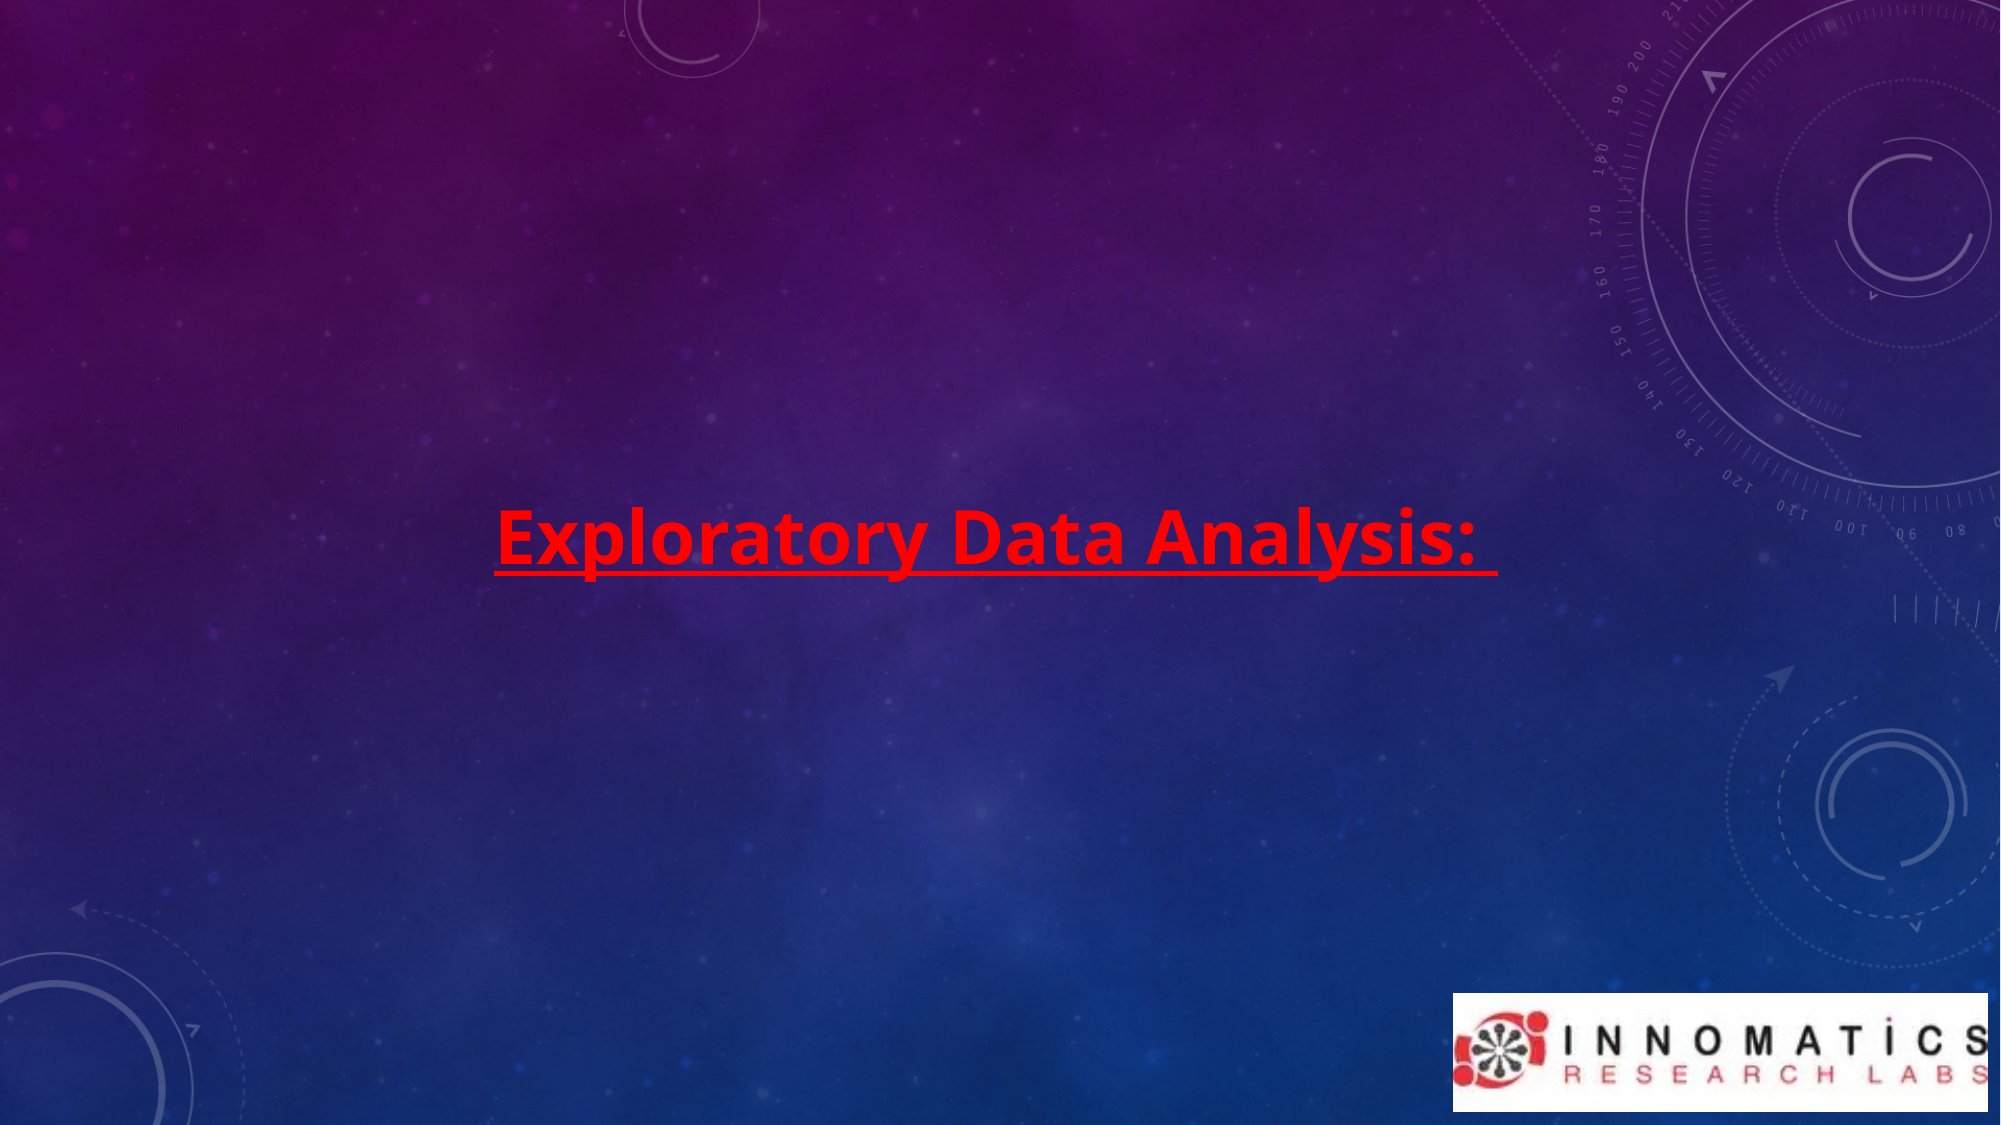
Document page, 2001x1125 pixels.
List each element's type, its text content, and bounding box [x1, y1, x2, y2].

picture [0, 0, 2001, 1125]
list Exploratory Data Analysis: [137, 103, 1863, 1014]
